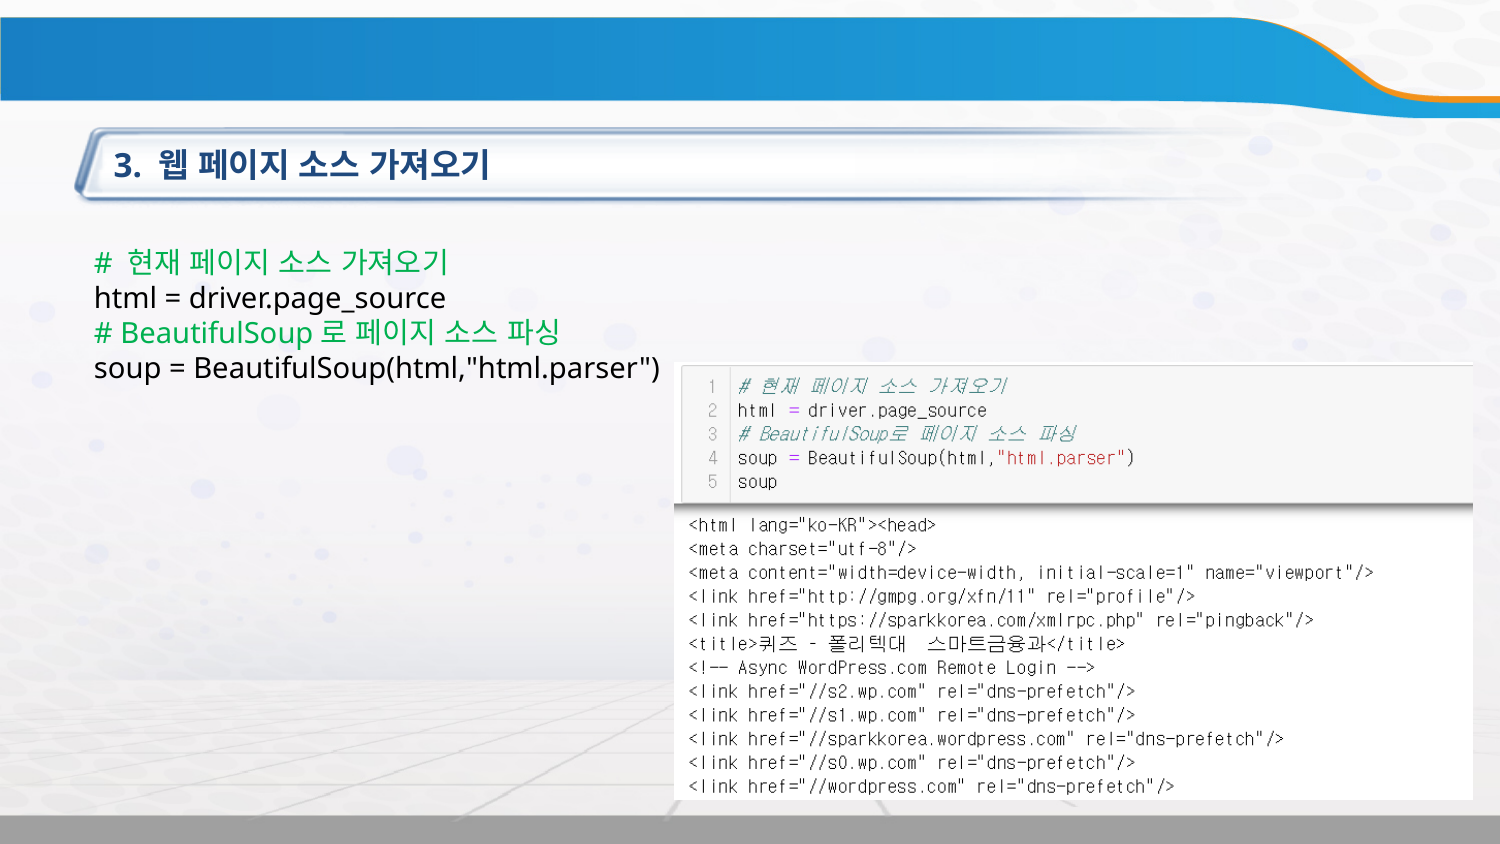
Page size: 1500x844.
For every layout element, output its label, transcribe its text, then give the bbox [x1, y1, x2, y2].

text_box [74, 126, 1289, 208]
picture [0, 0, 1500, 844]
text_box # 현재 페이지 소스 가져오기 html = driver.page_source # BeautifulSoup로 페이지 소스 파싱 soup = BeautifulSoup(html,"html.parser") [79, 236, 1081, 392]
text_box 2. Selenium 활용 데이터 스크랩 [29, 0, 1175, 103]
